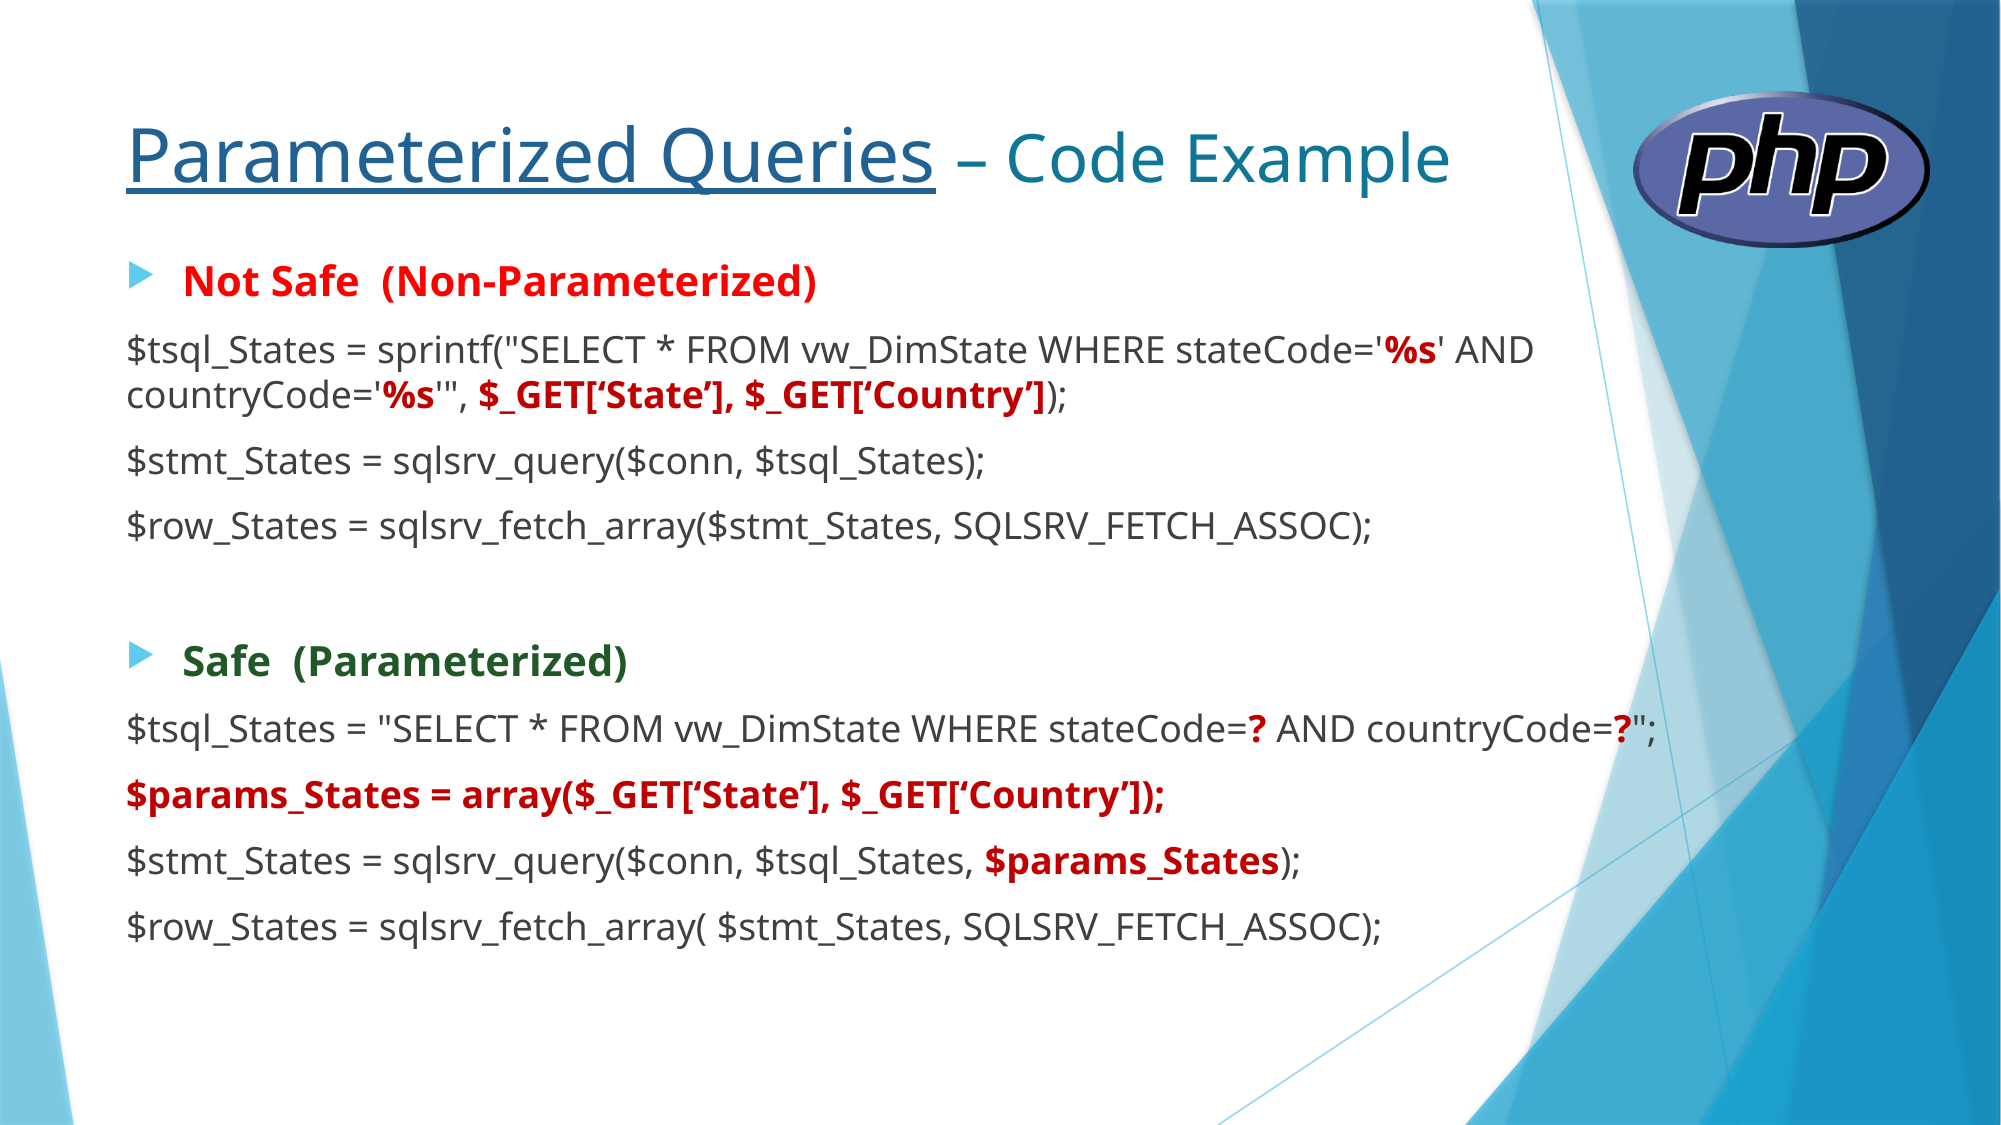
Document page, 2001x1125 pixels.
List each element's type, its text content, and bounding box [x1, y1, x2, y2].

list Not Safe (Non-Parameterized) $tsql_States = sprintf("SELECT * FROM vw_DimState WHERE stateCode='%s' AND countryCode='%s'", $_GET[‘State’], $_GET[‘Country’]); $stmt_States = sqlsrv_query($conn, $tsql_States); $row_States = sqlsrv_fetch_array($stmt_States, SQLSRV_FETCH_ASSOC); Safe (Parameterized) $tsql_States = "SELECT * FROM vw_DimState WHERE stateCode=? AND countryCode=?"; $params_States = array($_GET[‘State’], $_GET[‘Country’]); $stmt_States = sqlsrv_query($conn, $tsql_States, $params_States); $row_States = sqlsrv_fetch_array( $stmt_States, SQLSRV_FETCH_ASSOC); [111, 247, 1782, 1058]
title Parameterized Queries – Code Example [111, 99, 1628, 247]
picture [1632, 90, 1931, 248]
